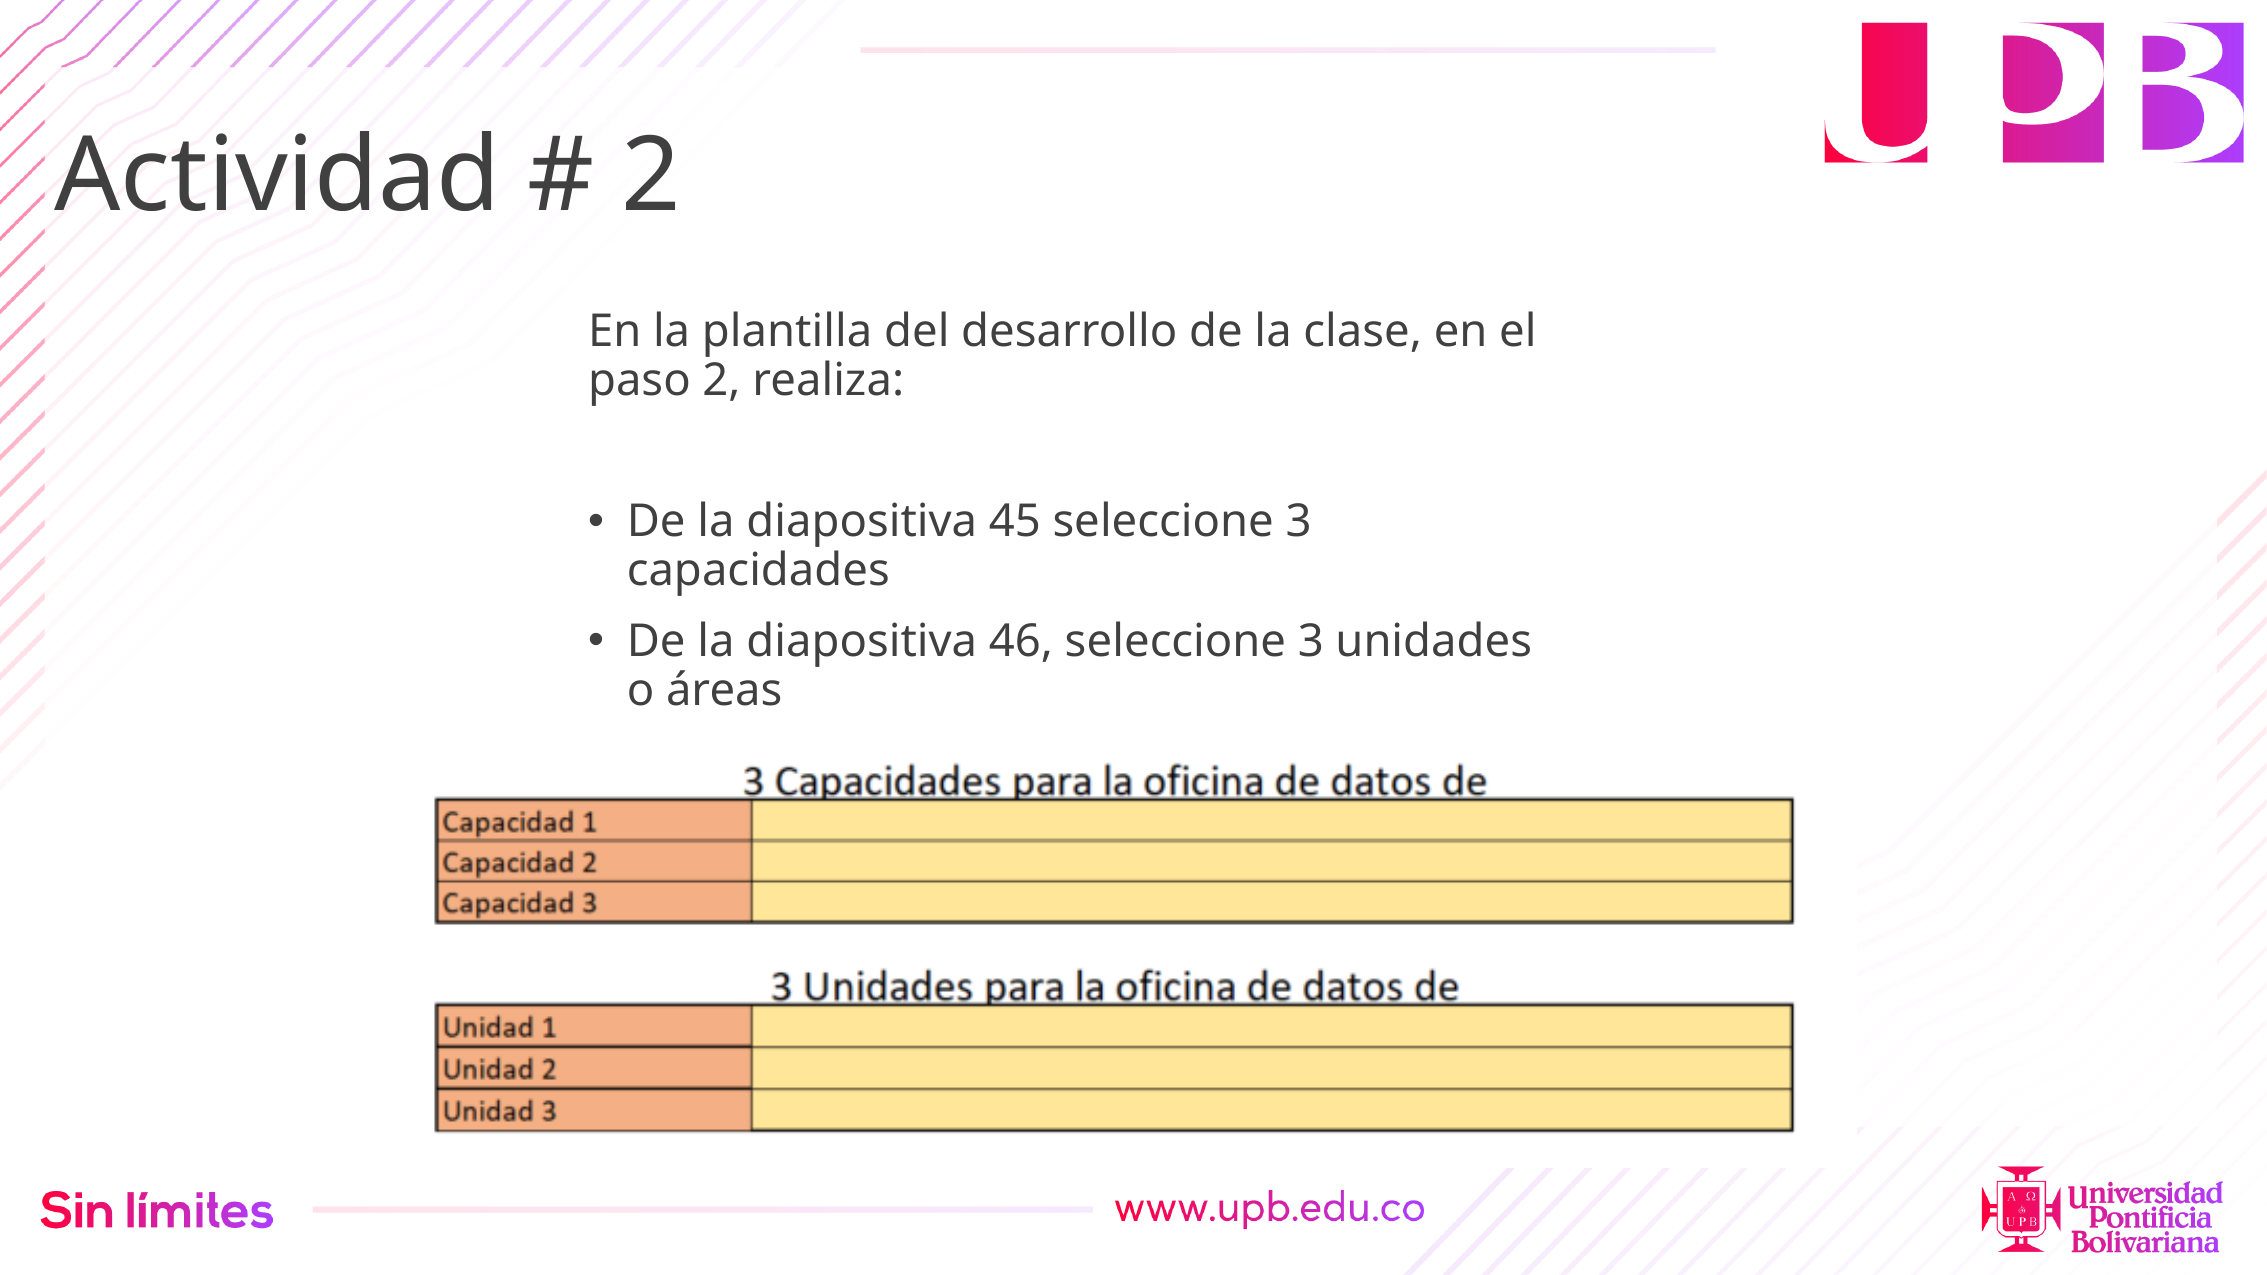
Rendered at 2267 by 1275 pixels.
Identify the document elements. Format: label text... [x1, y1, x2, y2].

title Actividad # 2 [39, 53, 2140, 300]
list En la plantilla del desarrollo de la clase, en el paso 2, realiza: De la diapositiva 45 seleccione 3 capacidades De la diapositiva 46, seleccione 3 unidades o áreas [573, 299, 1580, 727]
picture [0, 0, 2267, 1275]
